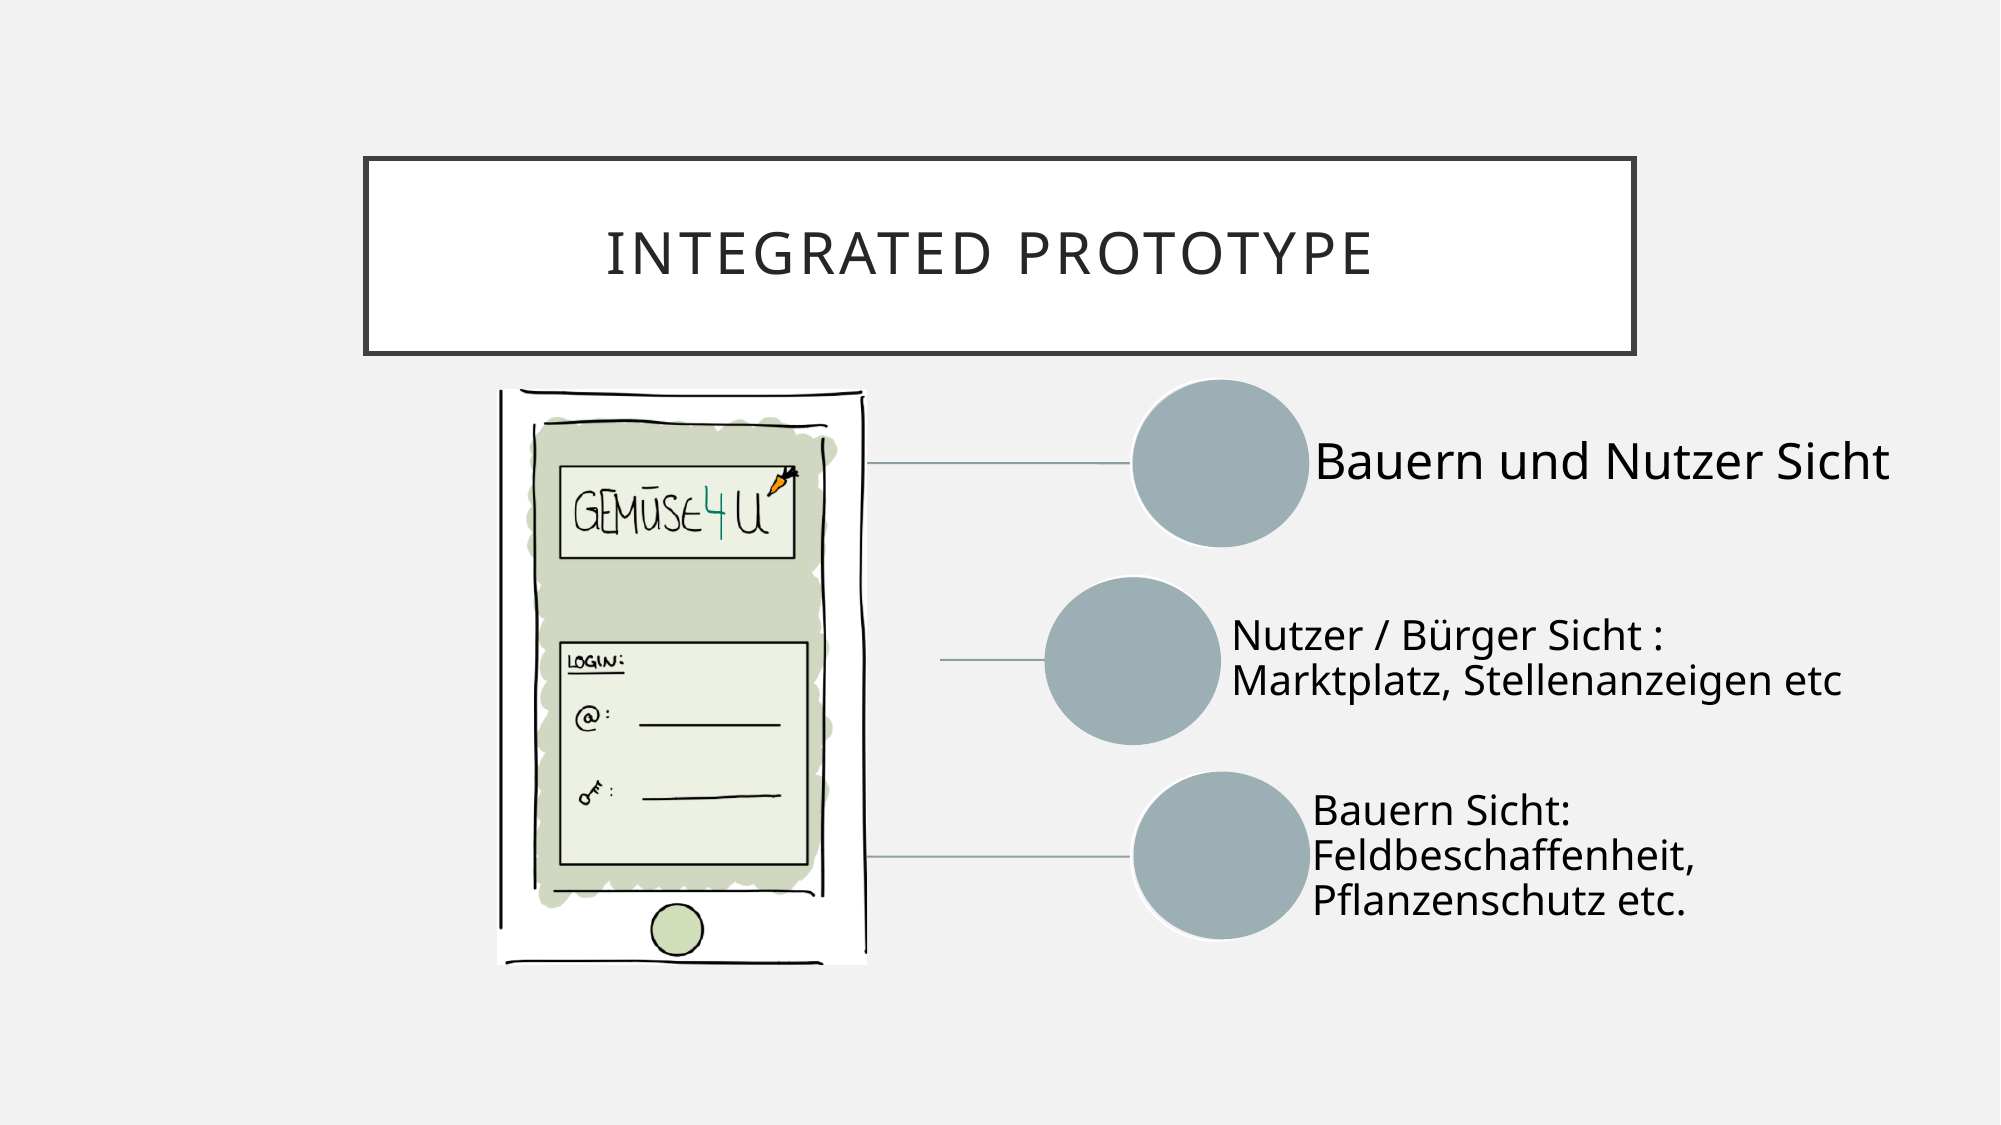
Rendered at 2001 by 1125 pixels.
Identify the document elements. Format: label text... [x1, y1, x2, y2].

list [365, 379, 2000, 942]
title Integrated prototype [363, 156, 1637, 356]
picture [496, 389, 868, 965]
